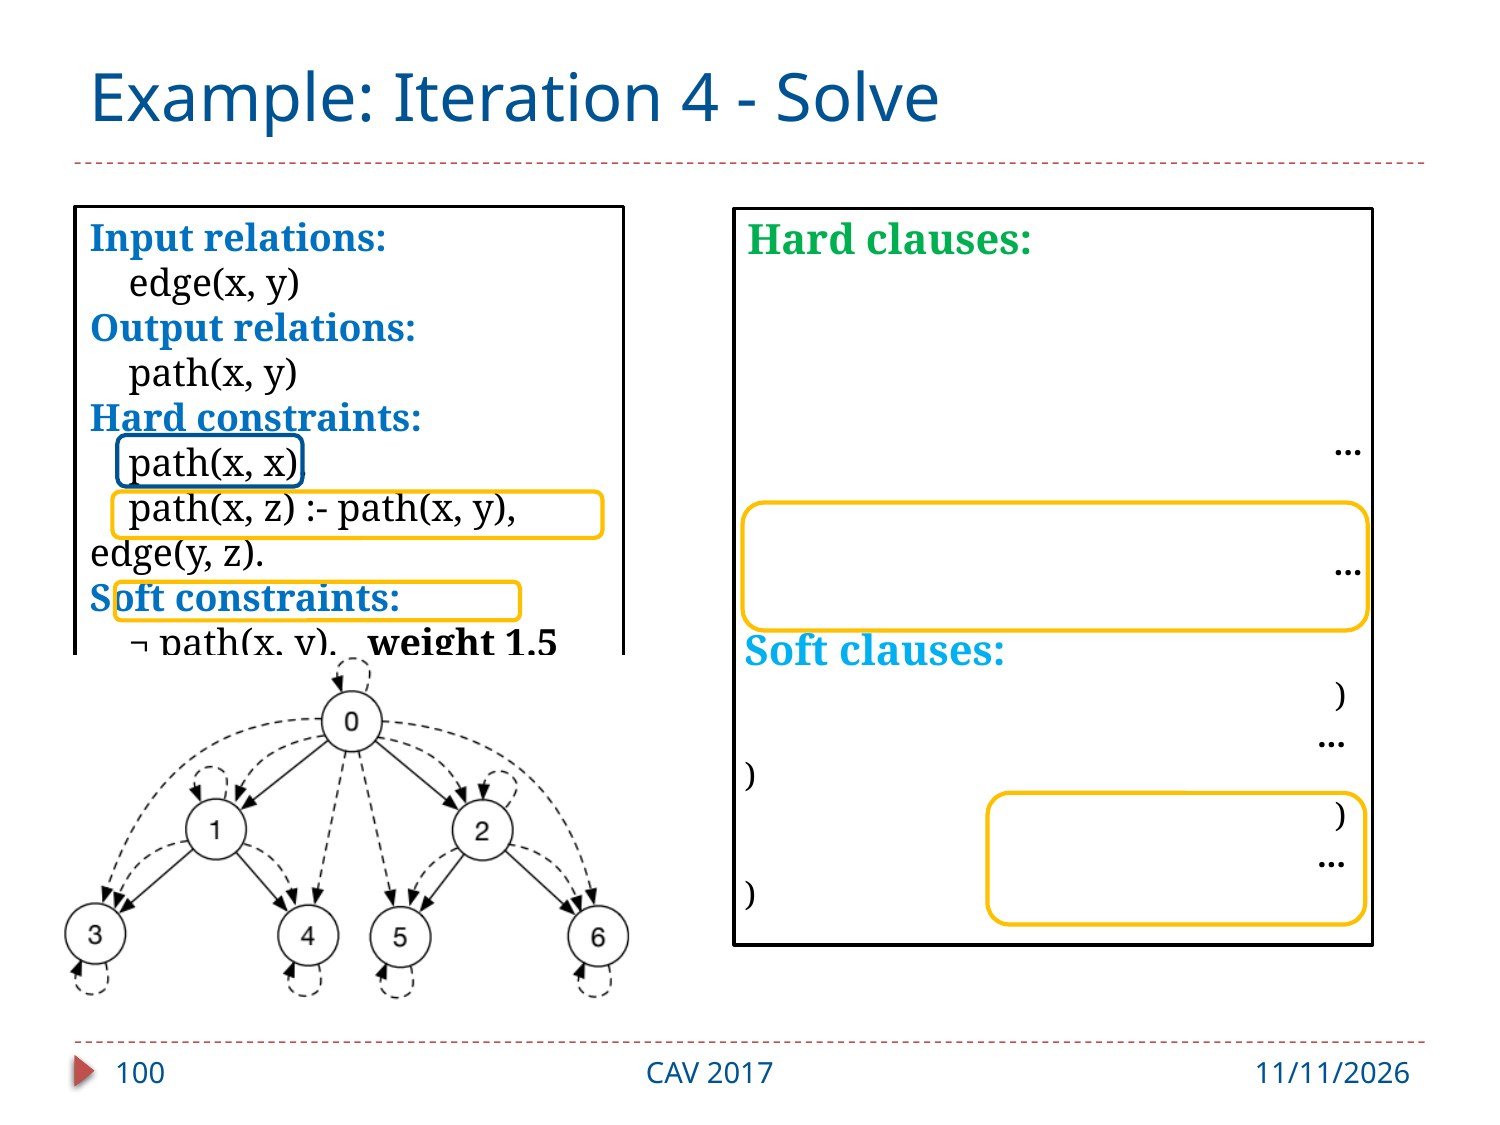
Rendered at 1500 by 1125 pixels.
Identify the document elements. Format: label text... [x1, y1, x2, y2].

text_box [115, 433, 304, 489]
picture [62, 655, 630, 1000]
title Example: Iteration 4 - Solve [75, 25, 1425, 165]
slide_number 100 [100, 1046, 234, 1107]
text_box [113, 580, 522, 622]
text_box Input relations: edge(x, y) Output relations: path(x, y) Hard constraints: path(x, x). path(x, z) :- path(x, y), edge(y, z). Soft constraints: ¬ path(x, y). weight 1.5 [74, 206, 624, 655]
footer CAV 2017 [234, 1046, 1185, 1107]
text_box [729, 205, 1374, 966]
text_box [110, 489, 605, 540]
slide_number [1185, 1046, 1426, 1107]
